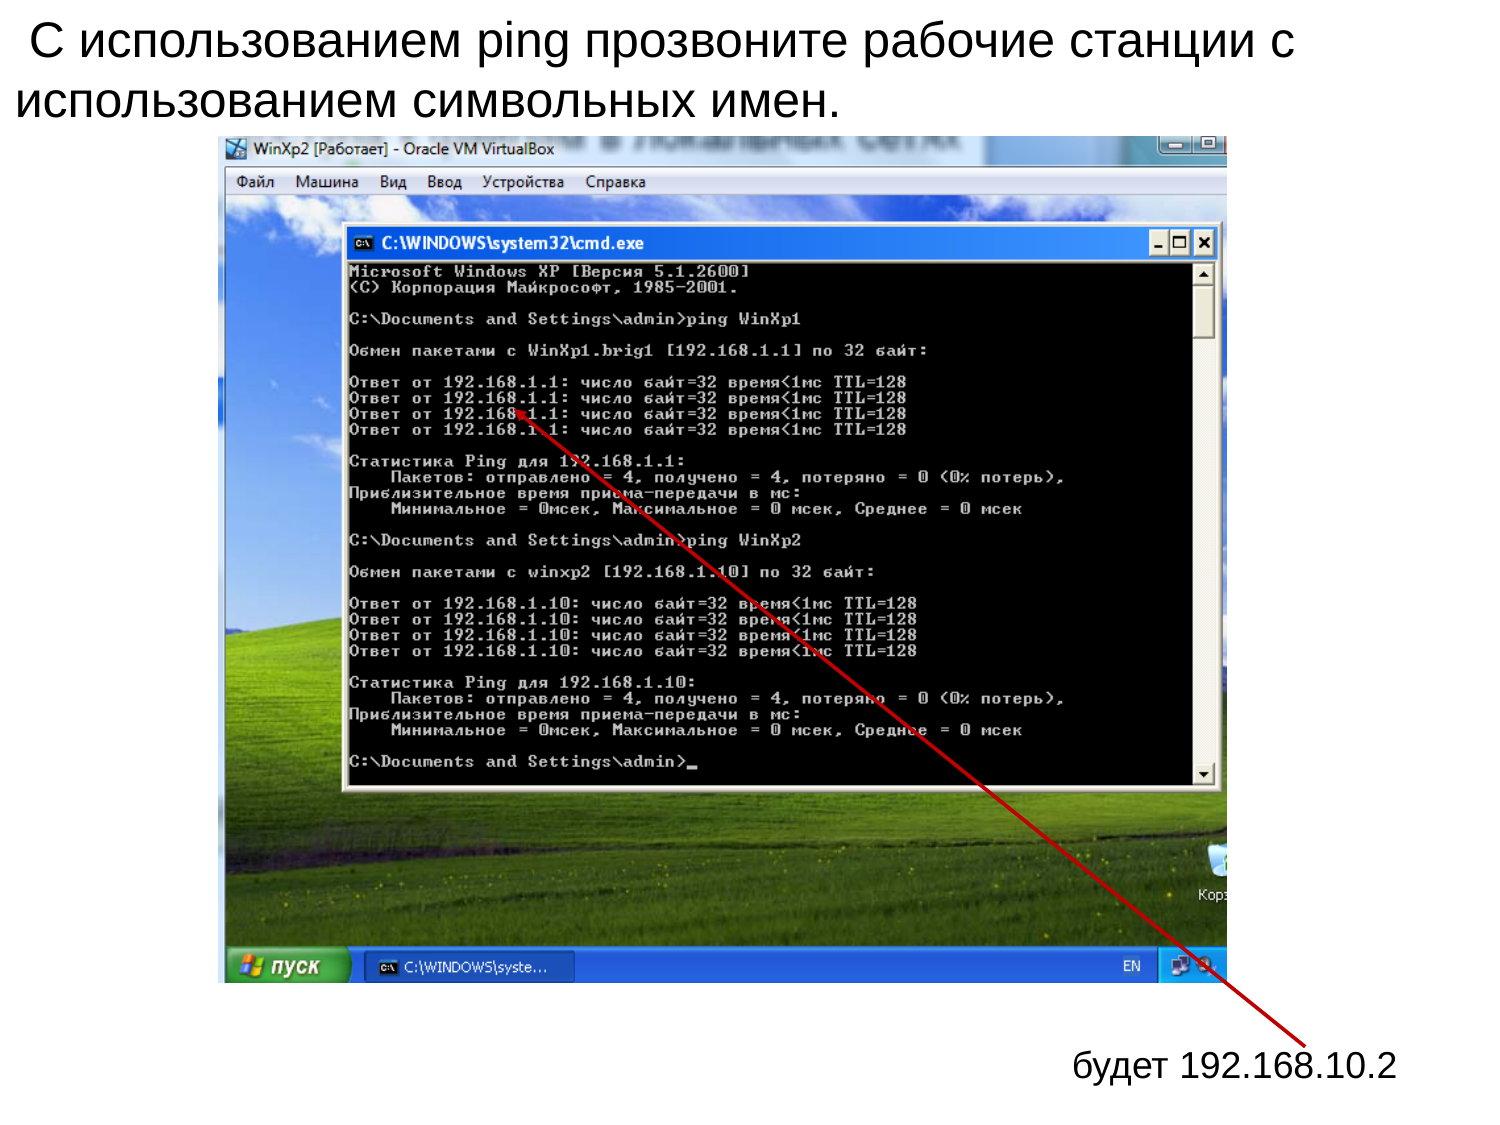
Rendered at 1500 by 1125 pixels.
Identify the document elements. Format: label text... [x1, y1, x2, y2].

text_box будет 192.168.10.2 [1057, 1033, 1413, 1093]
picture [218, 136, 1227, 983]
text_box С использованием ping прозвоните рабочие станции с использованием символьных имен. [0, 0, 1500, 135]
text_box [513, 408, 1306, 1048]
